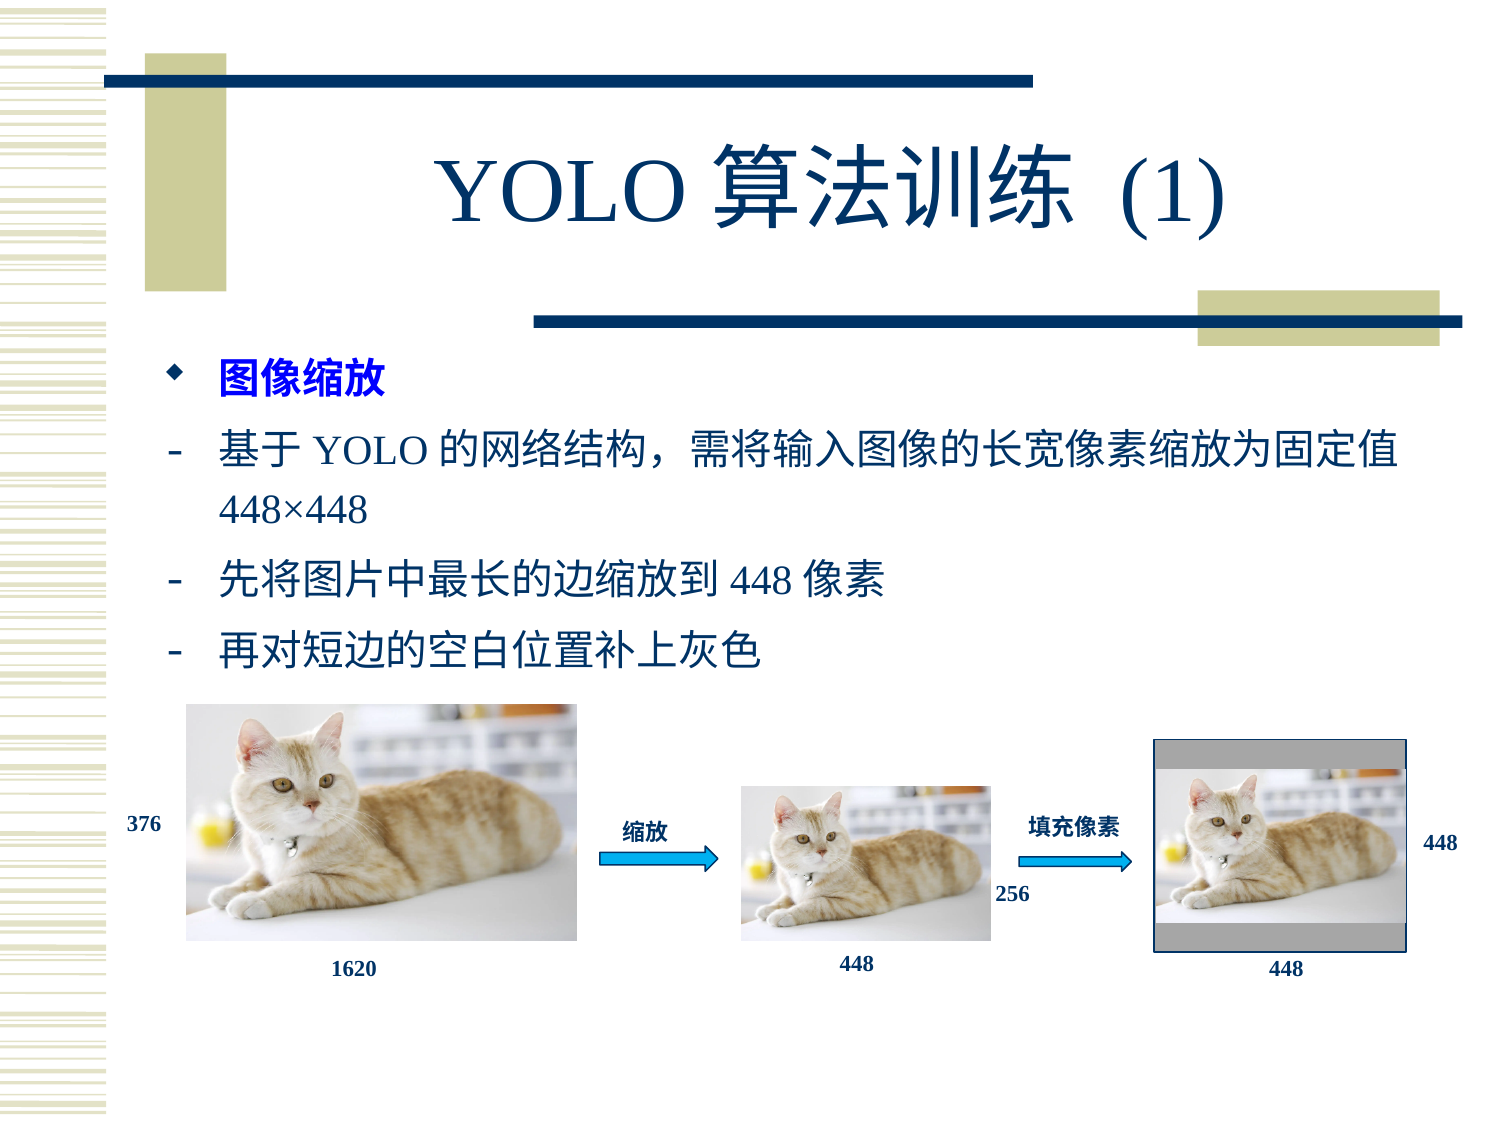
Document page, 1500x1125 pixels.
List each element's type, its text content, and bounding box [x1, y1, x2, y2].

text_box 376 [112, 800, 181, 844]
text_box 448 [824, 949, 908, 984]
text_box 缩放 [607, 809, 719, 853]
text_box 448 [1254, 946, 1338, 989]
text_box [1019, 851, 1132, 872]
text_box 填充像素 [1013, 805, 1144, 848]
text_box 256 [996, 871, 1064, 914]
text_box [1154, 928, 1406, 953]
text_box [599, 852, 718, 872]
title YOLO算法训练 (1) [224, 99, 1436, 288]
list 图像缩放 基于YOLO的网络结构，需将输入图像的长宽像素缩放为固定值448×448 先将图片中最长的边缩放到448像素 再对短边的空白位置补上灰色 [147, 349, 1459, 1036]
text_box 1620 [316, 948, 399, 989]
text_box 448 [1412, 820, 1492, 863]
text_box [1154, 739, 1406, 769]
picture [1156, 768, 1407, 923]
picture [186, 703, 577, 941]
picture [741, 786, 992, 941]
